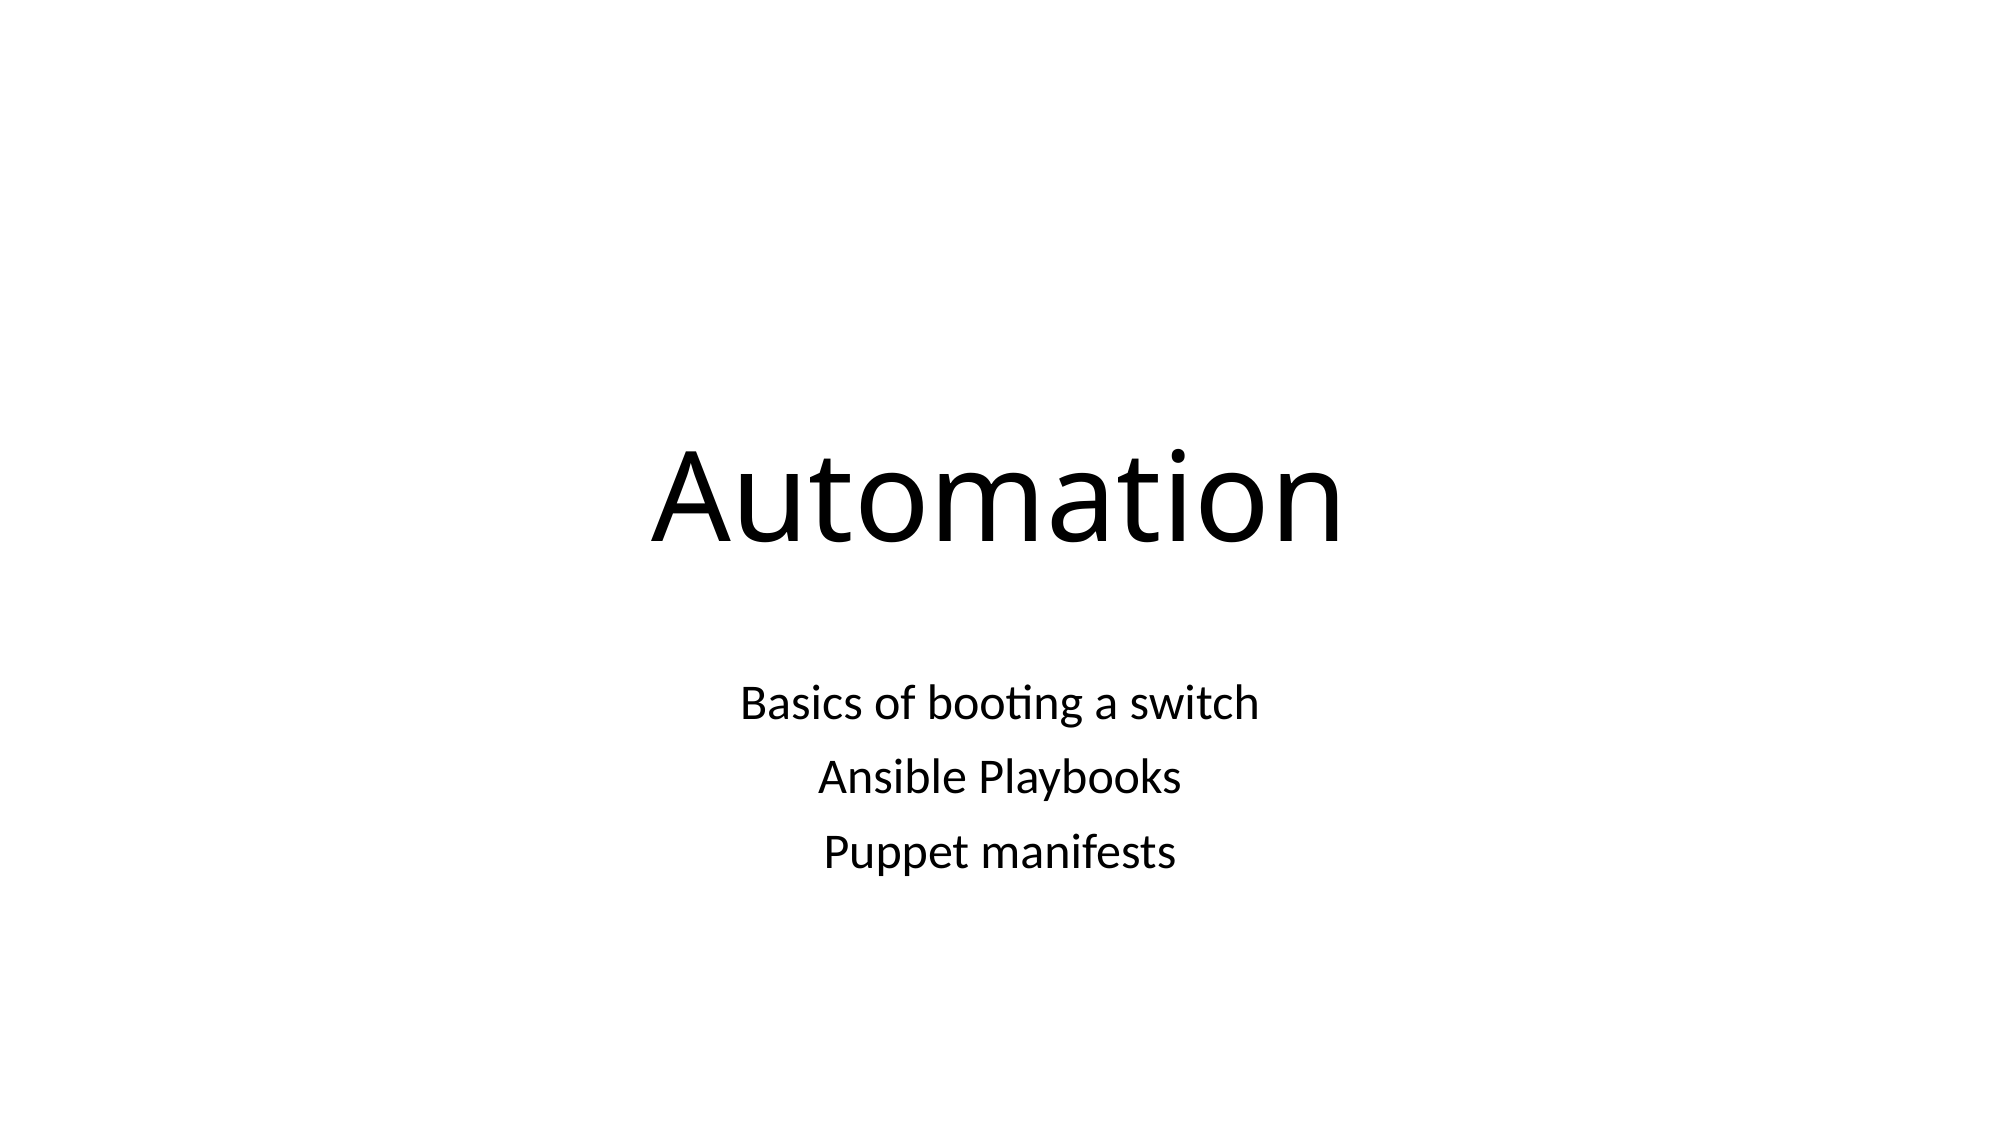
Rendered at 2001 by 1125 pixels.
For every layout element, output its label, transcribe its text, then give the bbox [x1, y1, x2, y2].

title Automation [249, 184, 1750, 576]
text_box Basics of booting a switch Ansible Playbooks Puppet manifests [137, 668, 1863, 1014]
